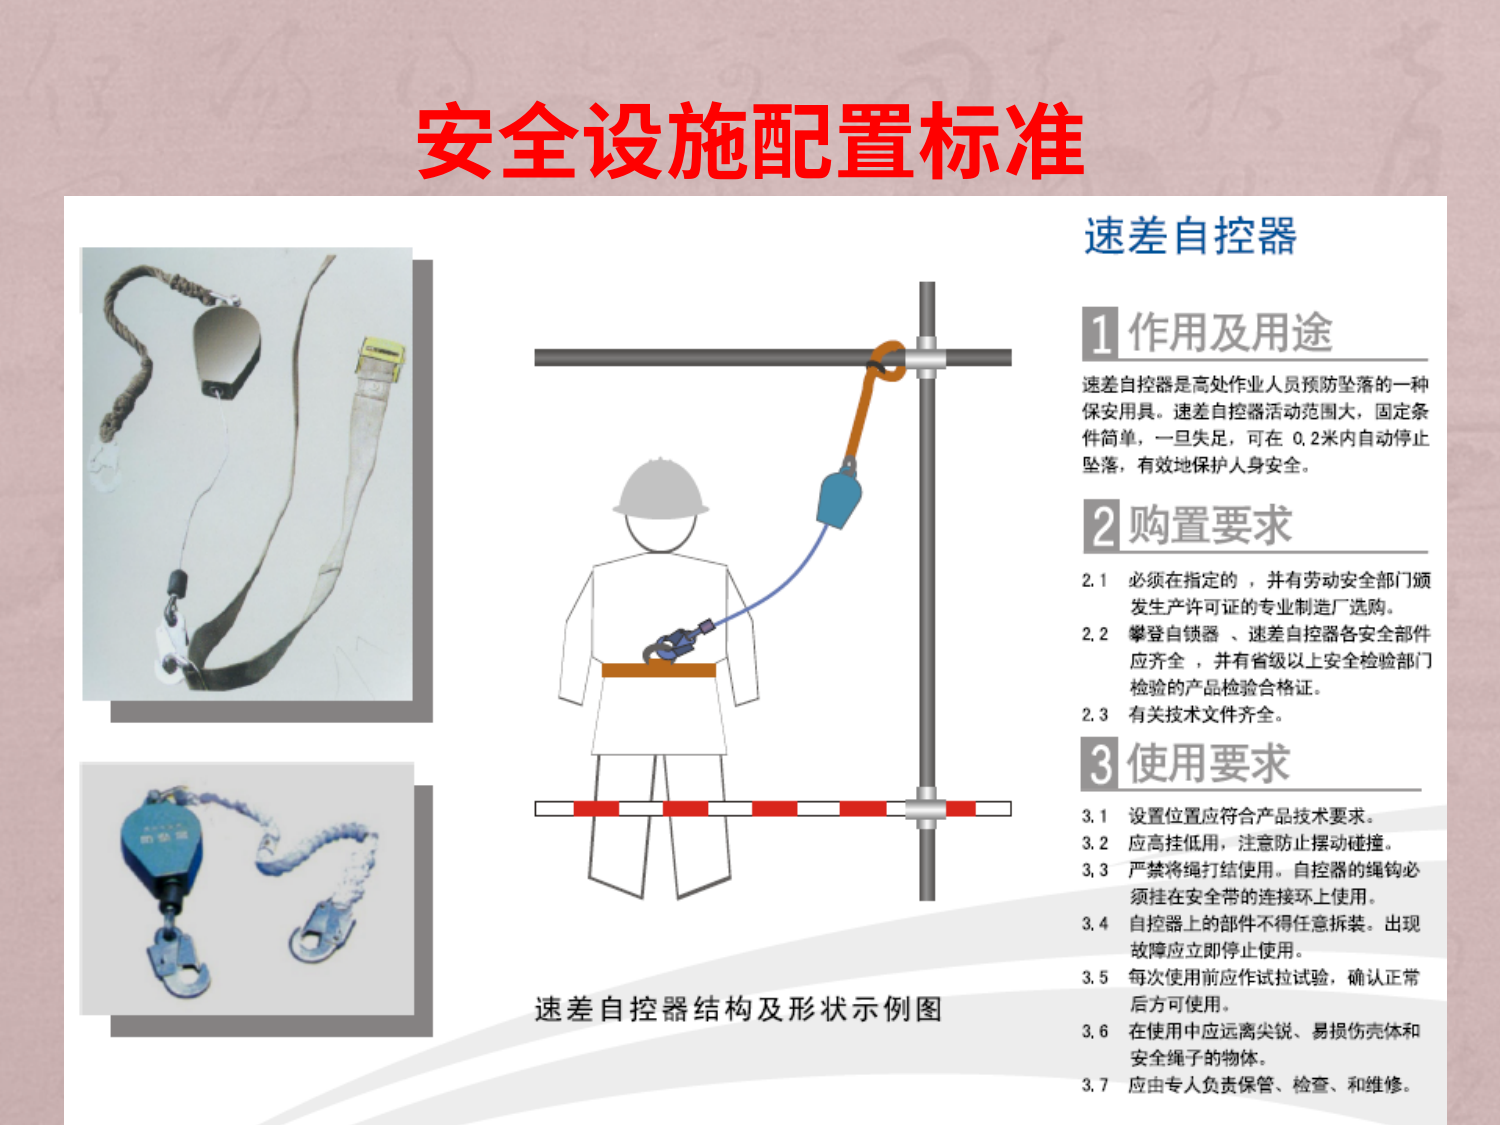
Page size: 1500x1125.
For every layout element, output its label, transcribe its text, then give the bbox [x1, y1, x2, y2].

title 安全设施配置标准 [75, 45, 1425, 182]
picture [64, 195, 1447, 1125]
